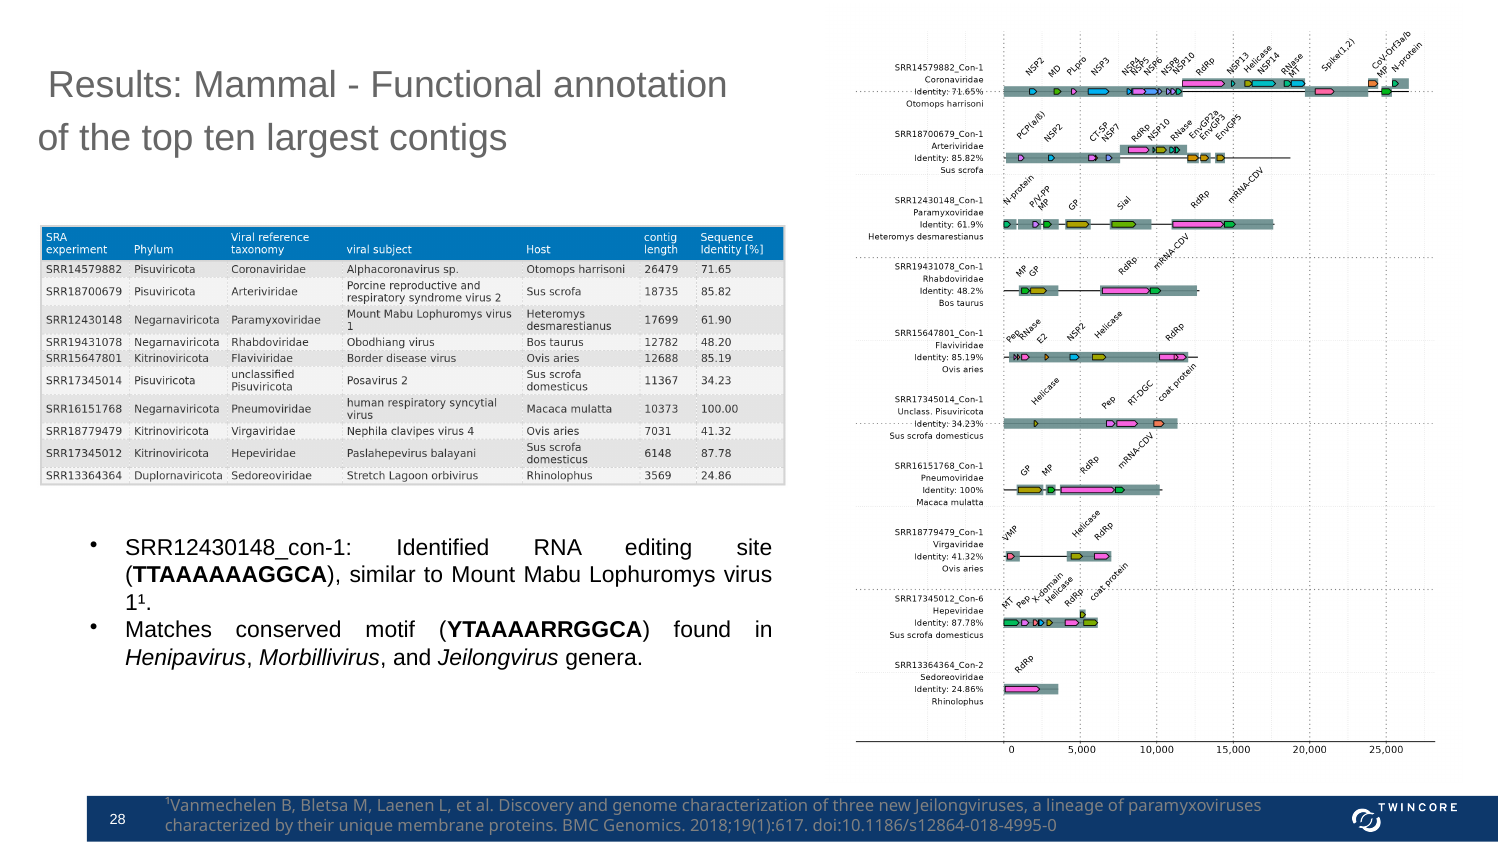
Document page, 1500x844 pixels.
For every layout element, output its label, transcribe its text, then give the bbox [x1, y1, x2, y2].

text_box SRR12430148_con-1: Identified RNA editing site (TTAAAAAAGGCA), similar to Mount Mabu Lophuromys virus 1¹. Matches conserved motif (YTAAAARRGGCA) found in Henipavirus, Morbillivirus, and Jeilongvirus genera. [75, 525, 788, 668]
picture [37, 222, 788, 488]
text_box ¹Vanmechelen B, Bletsa M, Laenen L, et al. Discovery and genome characterization of three new Jeilongviruses, a lineage of paramyxoviruses characterized by their unique membrane proteins. BMC Genomics. 2018;19(1):617. doi:10.1186/s12864-018-4995-0 [150, 787, 1313, 844]
picture [1352, 803, 1457, 832]
picture [824, 3, 1463, 783]
